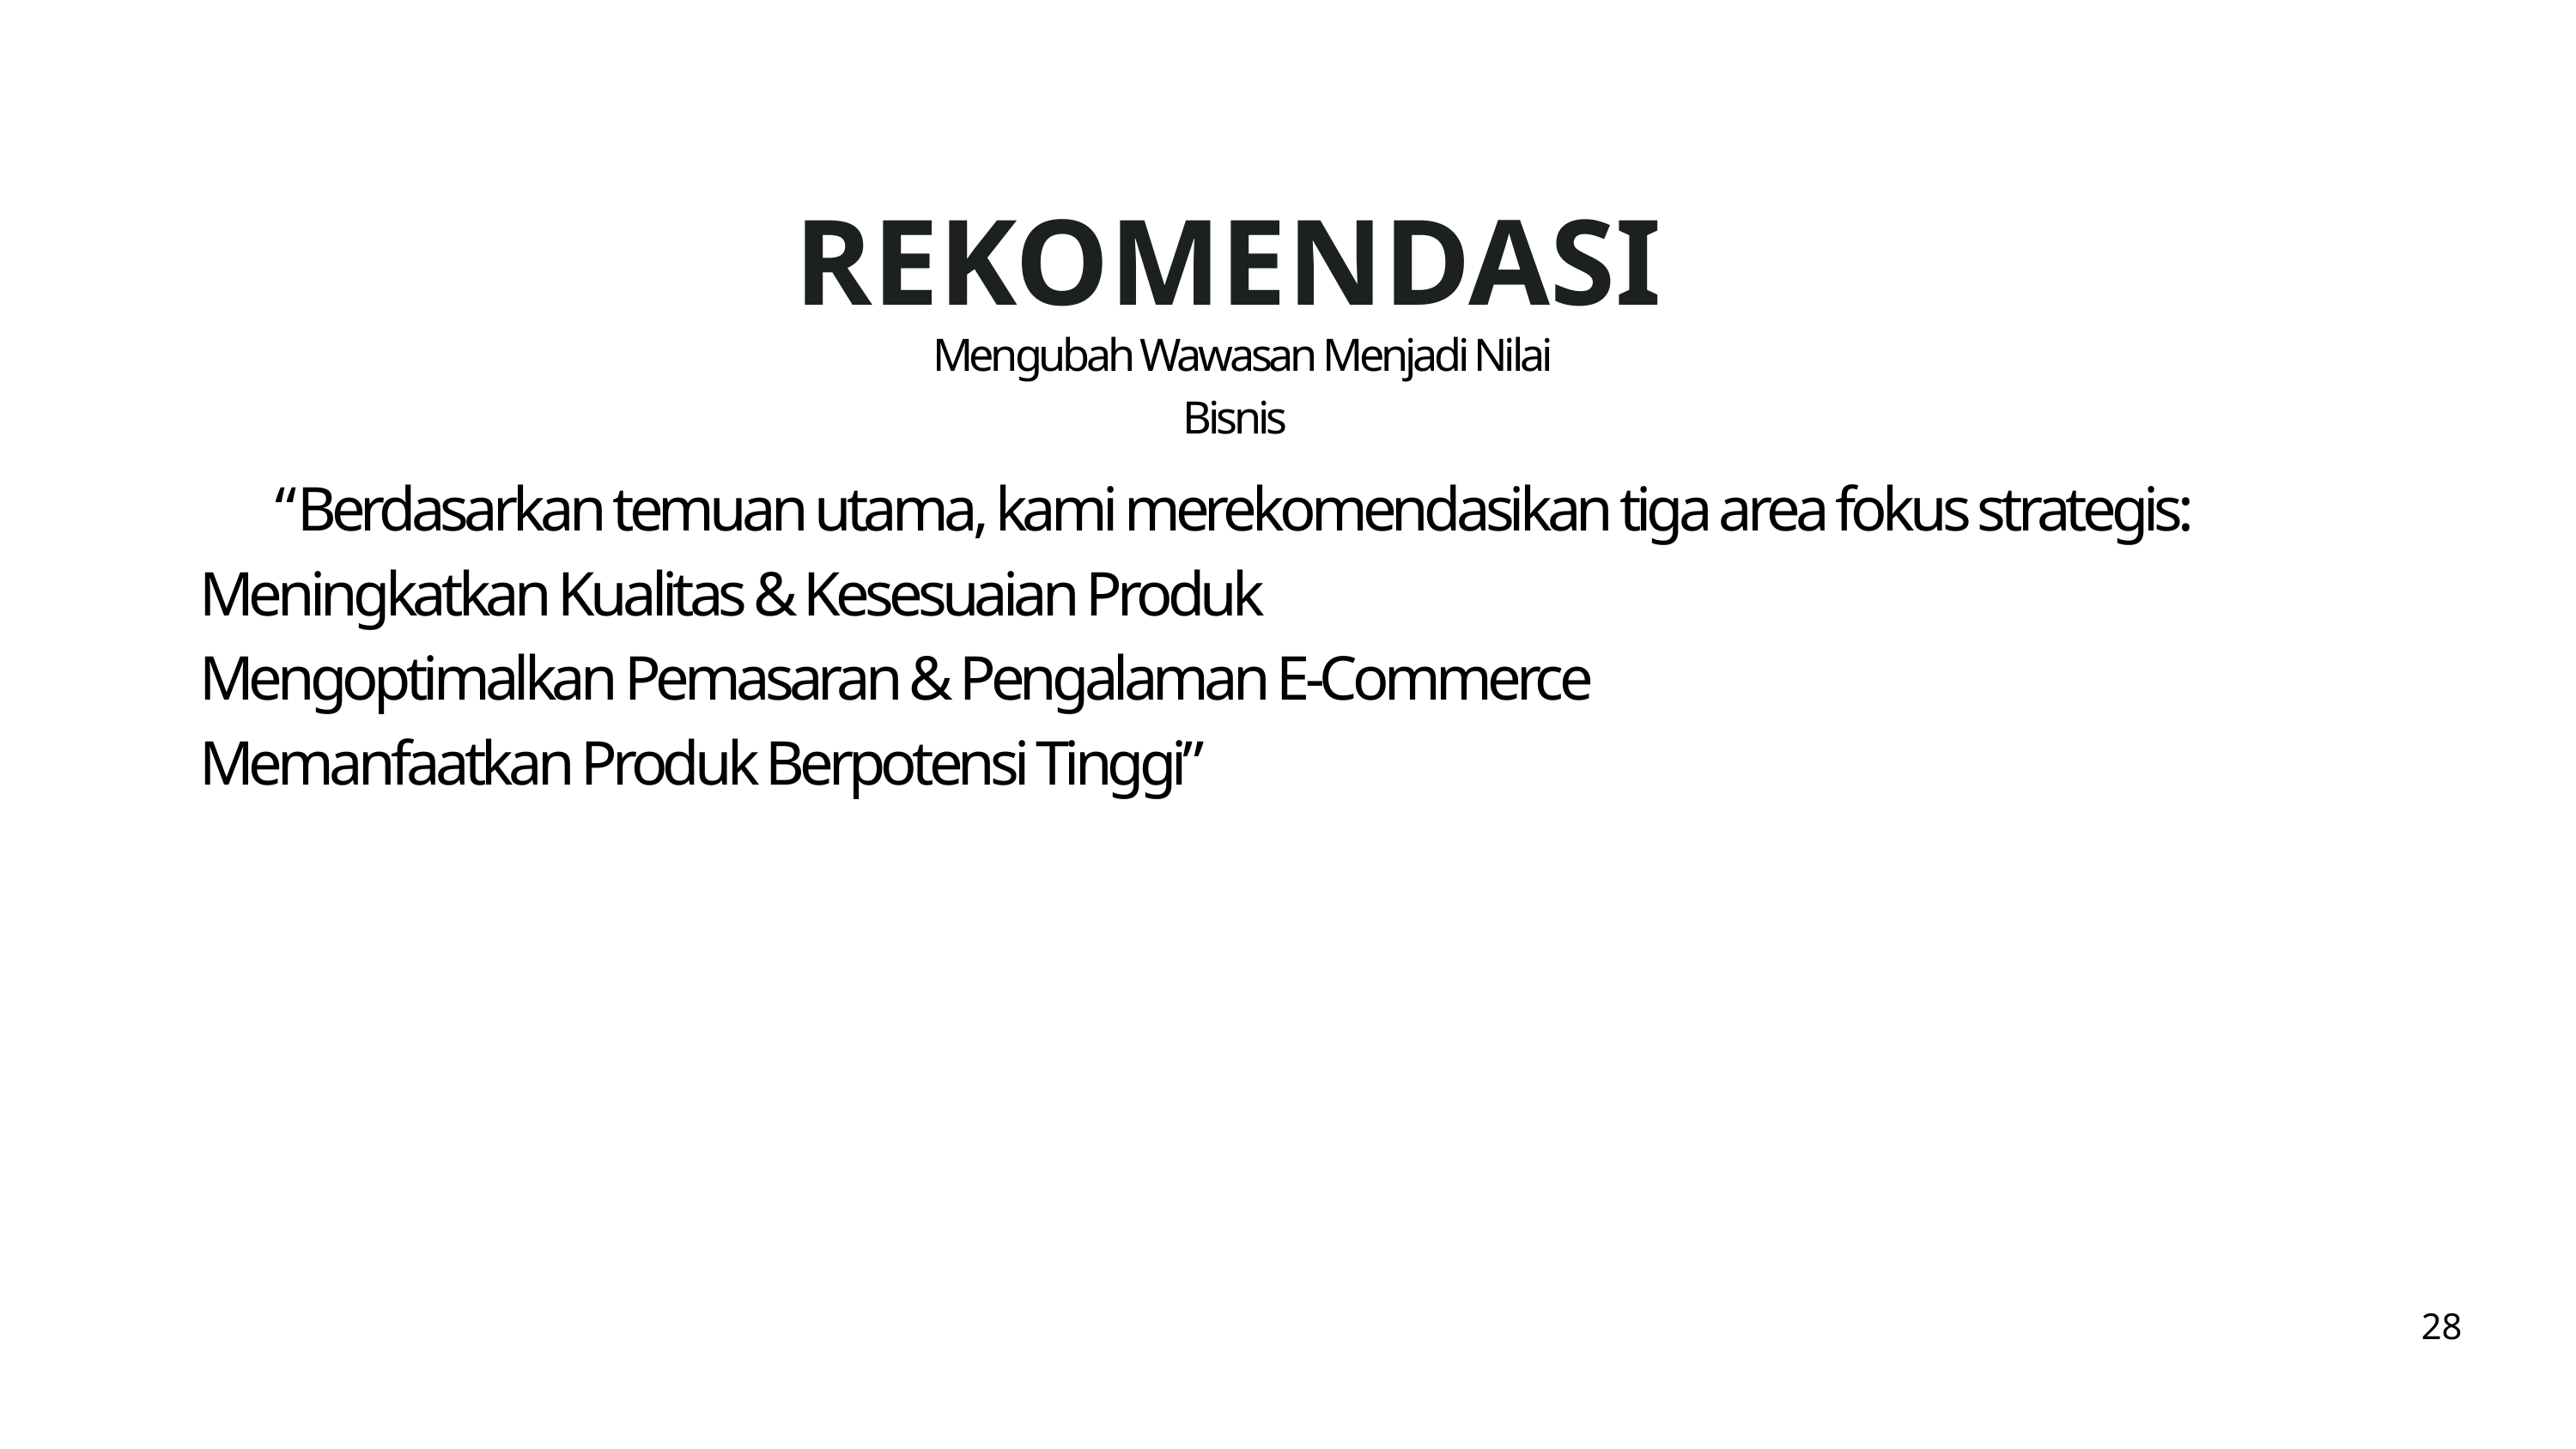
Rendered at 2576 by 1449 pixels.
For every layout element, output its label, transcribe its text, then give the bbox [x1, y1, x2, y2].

text_box “Berdasarkan temuan utama, kami merekomendasikan tiga area fokus strategis: Meningkatkan Kualitas & Kesesuaian Produk Mengoptimalkan Pemasaran & Pengalaman E-Commerce Memanfaatkan Produk Berpotensi Tinggi” [199, 458, 2271, 797]
text_box REKOMENDASI [698, 214, 1759, 330]
text_box Mengubah Wawasan Menjadi Nilai Bisnis [885, 318, 1585, 444]
text_box 28 [2421, 1296, 2463, 1348]
